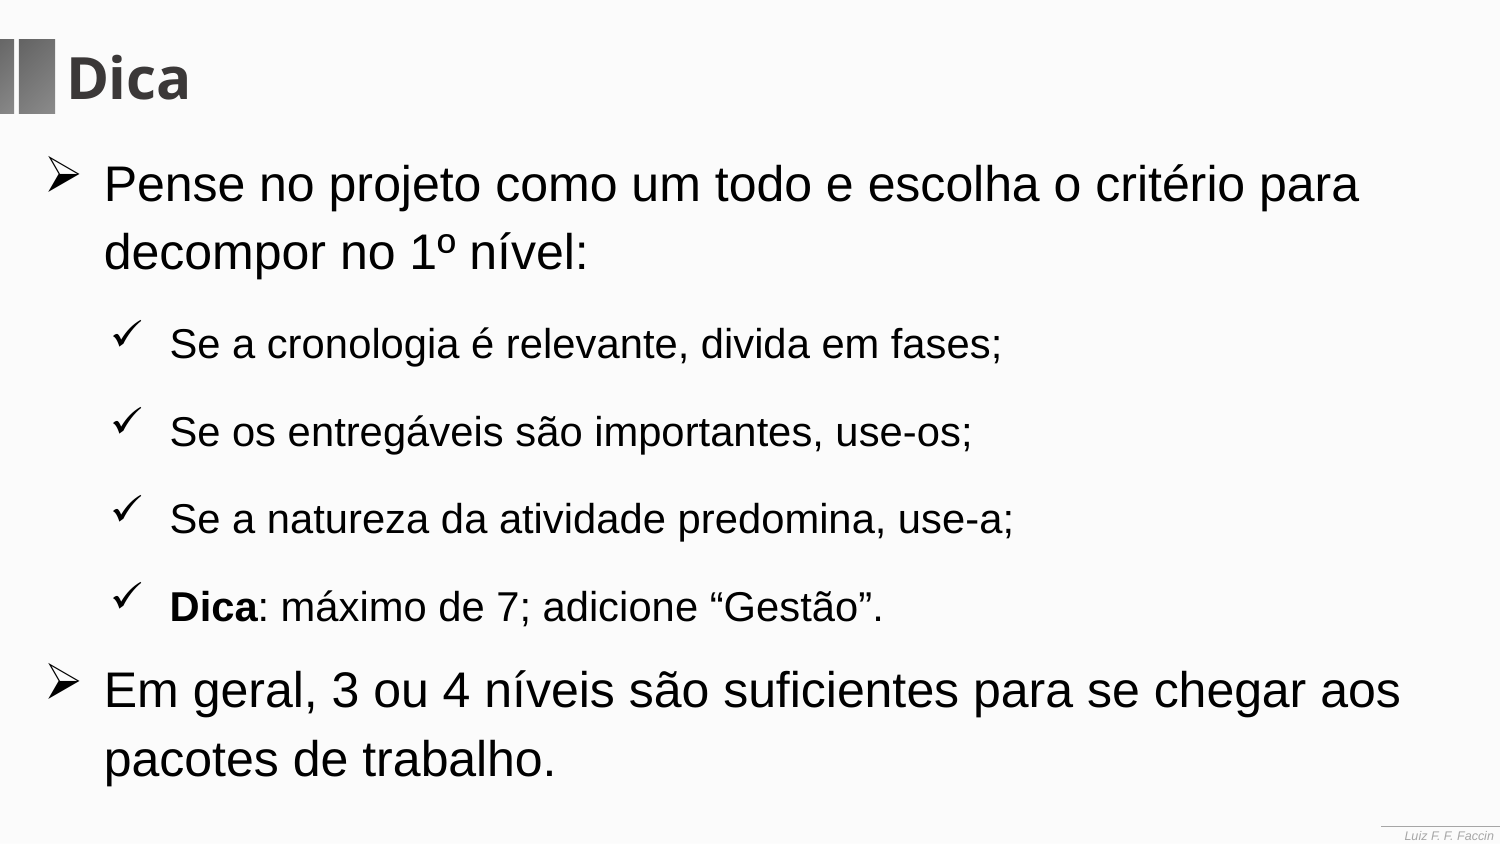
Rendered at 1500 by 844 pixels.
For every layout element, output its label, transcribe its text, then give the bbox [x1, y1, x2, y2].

text_box Dica [51, 34, 1500, 119]
text_box Pense no projeto como um todo e escolha o critério para decompor no 1º nível: Se a cronologia é relevante, divida em fases; Se os entregáveis são importantes, use-os; Se a natureza da atividade predomina, use-a; Dica: máximo de 7; adicione “Gestão”. Em geral, 3 ou 4 níveis são suficientes para se chegar aos pacotes de trabalho. [29, 134, 1477, 836]
